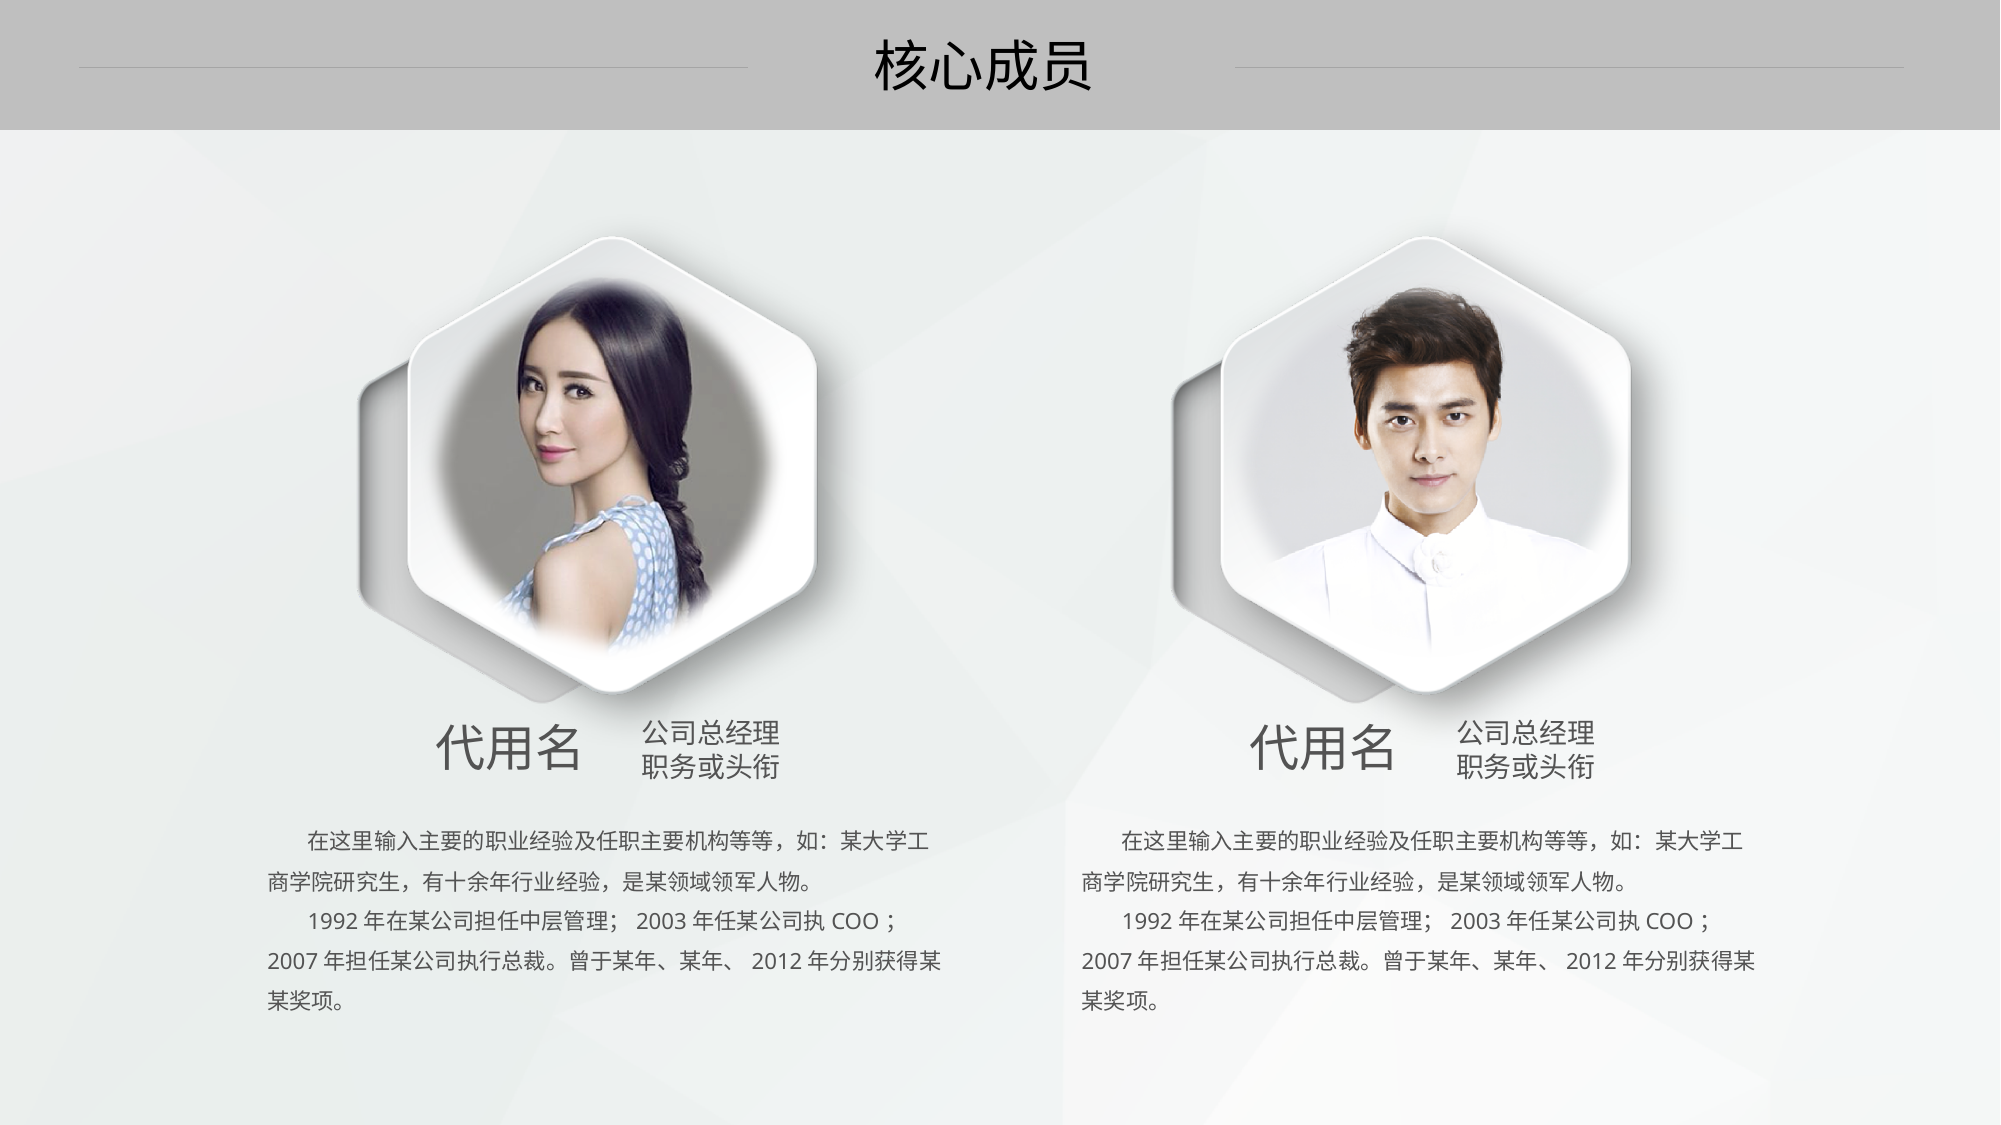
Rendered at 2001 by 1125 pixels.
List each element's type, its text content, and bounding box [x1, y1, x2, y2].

text_box 公司总经理 职务或头衔 [1419, 741, 1632, 790]
text_box 核心成员 [811, 23, 1158, 105]
picture [0, 0, 2001, 1125]
text_box 在这里输入主要的职业经验及任职主要机构等等，如：某大学工商学院研究生，有十余年行业经验，是某领域领军人物。 1992年在某公司担任中层管理；2003年任某公司执COO；2007年担任某公司执行总裁。曾于某年、某年、2012年分别获得某某奖项。 [252, 807, 967, 1022]
text_box 公司总经理 职务或头衔 [605, 741, 817, 790]
text_box 代用名 [341, 741, 605, 785]
text_box 代用名 [1156, 741, 1419, 785]
text_box 在这里输入主要的职业经验及任职主要机构等等，如：某大学工商学院研究生，有十余年行业经验，是某领域领军人物。 1992年在某公司担任中层管理；2003年任某公司执COO；2007年担任某公司执行总裁。曾于某年、某年、2012年分别获得某某奖项。 [1066, 807, 1782, 1022]
